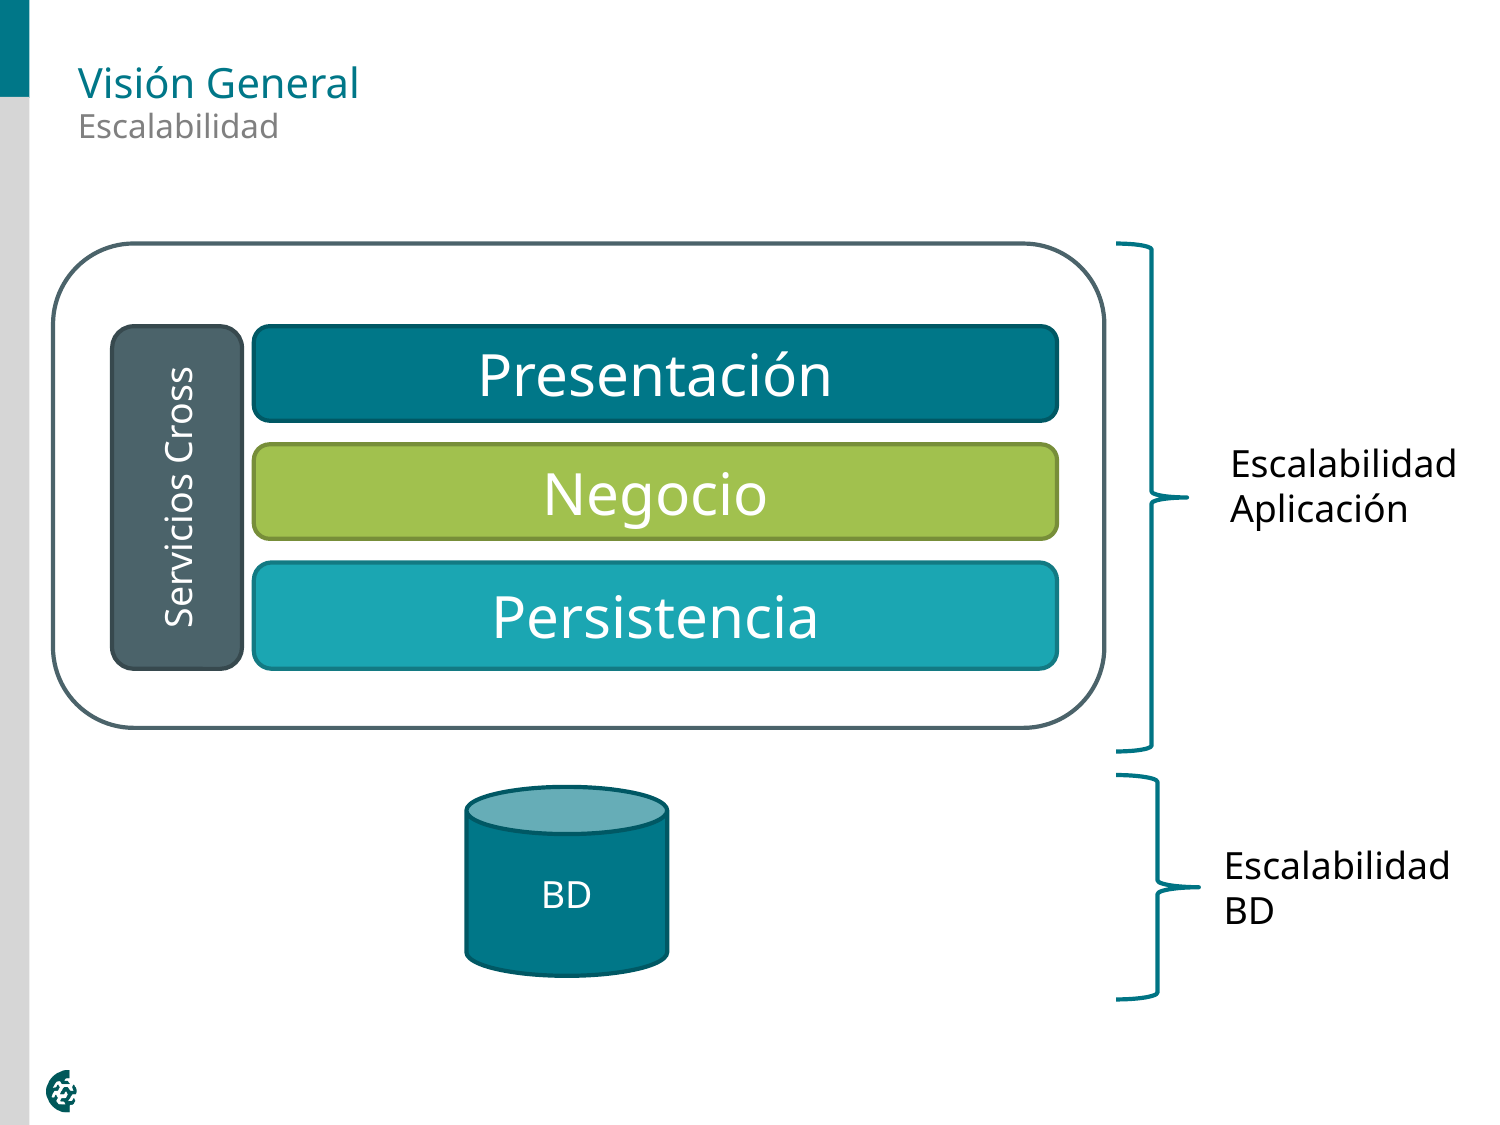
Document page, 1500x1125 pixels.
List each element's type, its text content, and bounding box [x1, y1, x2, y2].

picture [46, 1070, 77, 1113]
text_box Negocio [251, 442, 1060, 541]
list Escalabilidad [78, 104, 1464, 143]
text_box BD [464, 784, 670, 978]
text_box Escalabilidad BD [1208, 834, 1466, 940]
text_box Persistencia [251, 560, 1060, 671]
text_box Presentación [251, 324, 1060, 423]
text_box Servicios Cross [109, 324, 245, 671]
text_box [1116, 774, 1200, 1001]
text_box [1116, 242, 1188, 753]
text_box [50, 241, 1107, 730]
title Visión General [78, 56, 1464, 104]
text_box Escalabilidad Aplicación [1215, 432, 1473, 538]
